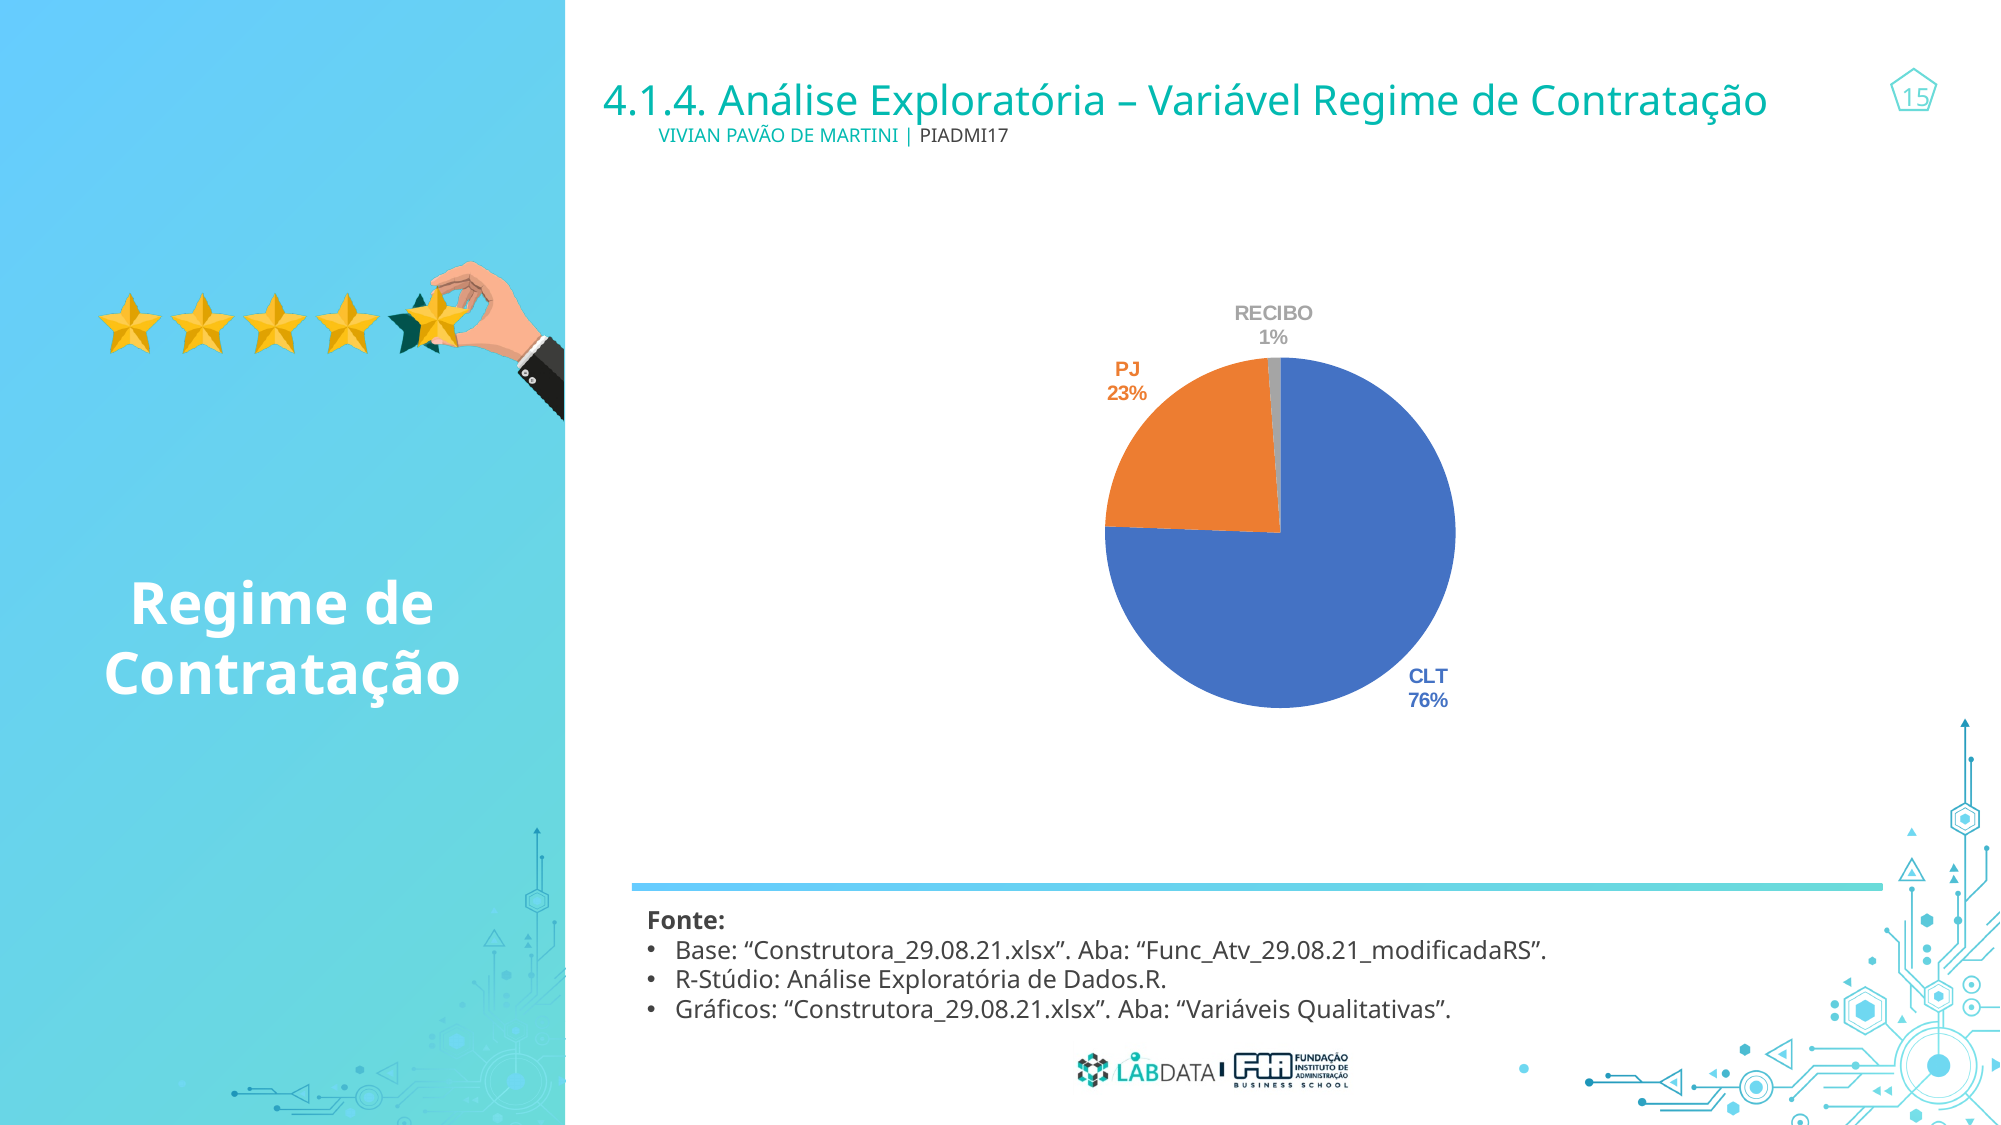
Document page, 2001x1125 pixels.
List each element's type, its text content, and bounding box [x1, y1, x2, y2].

text_box 4.1.4. Análise Exploratória – Variável Regime de Contratação VIVIAN PAVÃO DE MARTINI | PIADMI17 [588, 51, 1788, 169]
text_box Fonte: Base: “Construtora_29.08.21.xlsx”. Aba: “Func_Atv_29.08.21_modificadaRS”. R-Stúdio: Análise Exploratória de Dados.R. Gráficos: “Construtora_29.08.21.xlsx”. Aba: “Variáveis Qualitativas”. [631, 896, 1513, 1032]
text_box ‹#› [1882, 68, 1946, 129]
text_box [631, 883, 1513, 891]
picture [67, 187, 564, 506]
text_box [1891, 68, 1937, 111]
picture [1518, 718, 2000, 1125]
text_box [0, 0, 566, 1125]
chart [838, 273, 1655, 760]
picture [1073, 1040, 1354, 1096]
